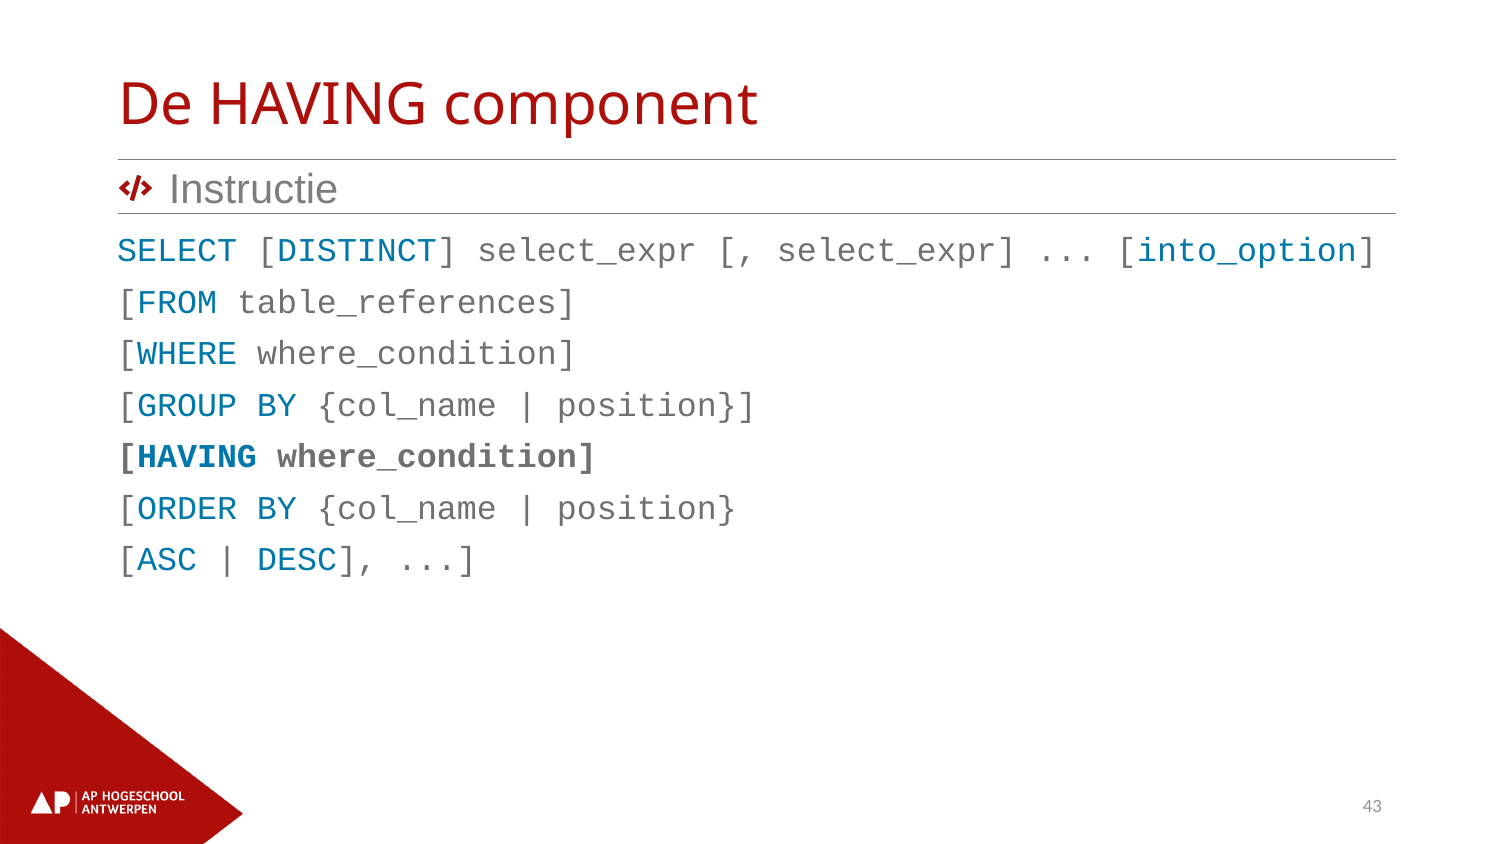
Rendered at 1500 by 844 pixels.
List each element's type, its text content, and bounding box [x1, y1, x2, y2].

title De HAVING component [103, 66, 1397, 141]
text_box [118, 154, 1430, 220]
picture [0, 623, 246, 844]
text_box SELECT [DISTINCT] select_expr [, select_expr] ... [into_option] [FROM table_references] [WHERE where_condition] [GROUP BY {col_name | position}] [HAVING where_condition] [ORDER BY {col_name | position} [ASC | DESC], ...] [102, 225, 1465, 348]
slide_number 43 [1263, 782, 1397, 827]
